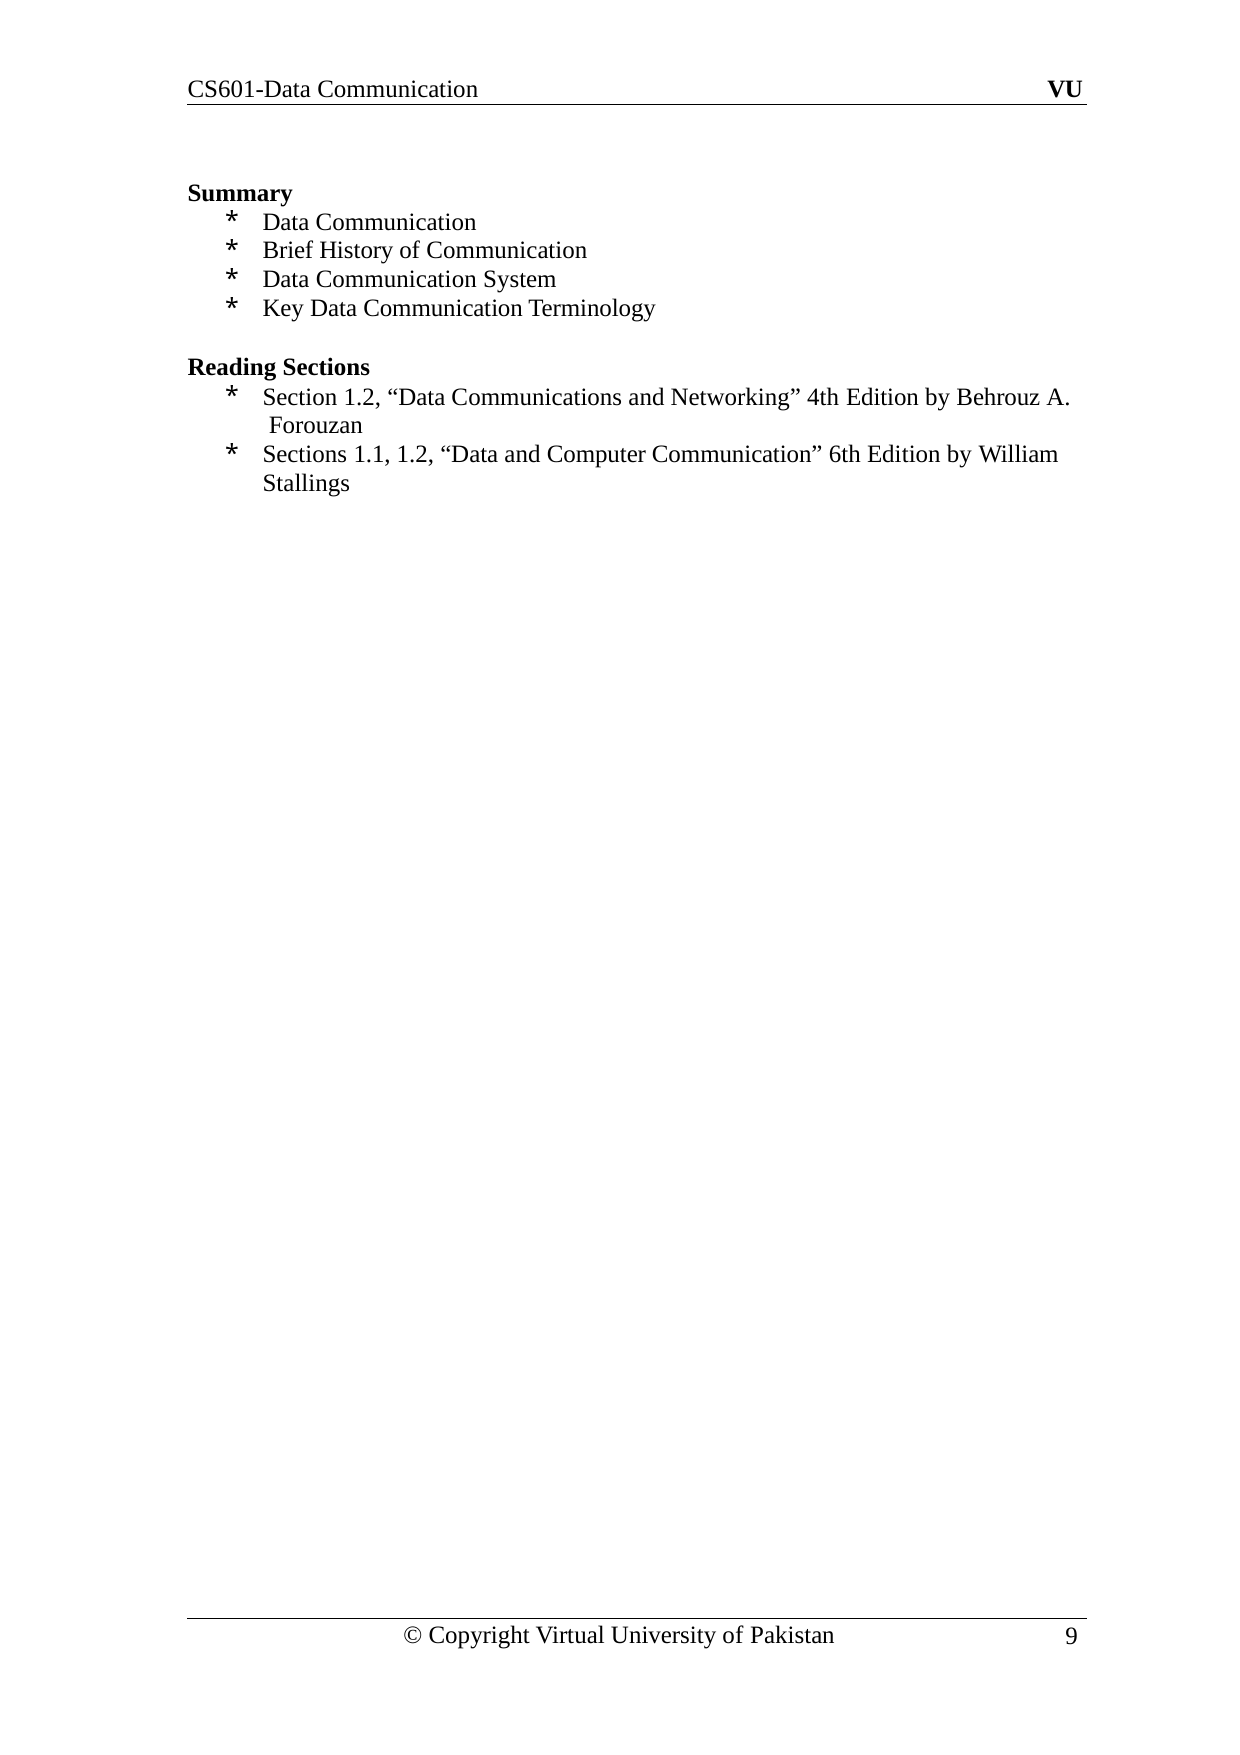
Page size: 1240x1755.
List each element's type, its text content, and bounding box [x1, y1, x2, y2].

text_box VU [1045, 72, 1086, 103]
footer © Copyright Virtual University of Pakistan [401, 1621, 840, 1755]
text_box CS601-Data Communication [185, 72, 481, 103]
text_box Summary Data Communication Brief History of Communication Data Communication System Key Data Communication Terminology Reading Sections Section 1.2, “Data Communications and Networking” 4th Edition by Behrouz A. Forouzan Sections 1.1, 1.2, “Data and Computer Communication” 6th Edition by William Stallings [185, 176, 1075, 497]
slide_number 9 [1048, 1621, 1095, 1755]
